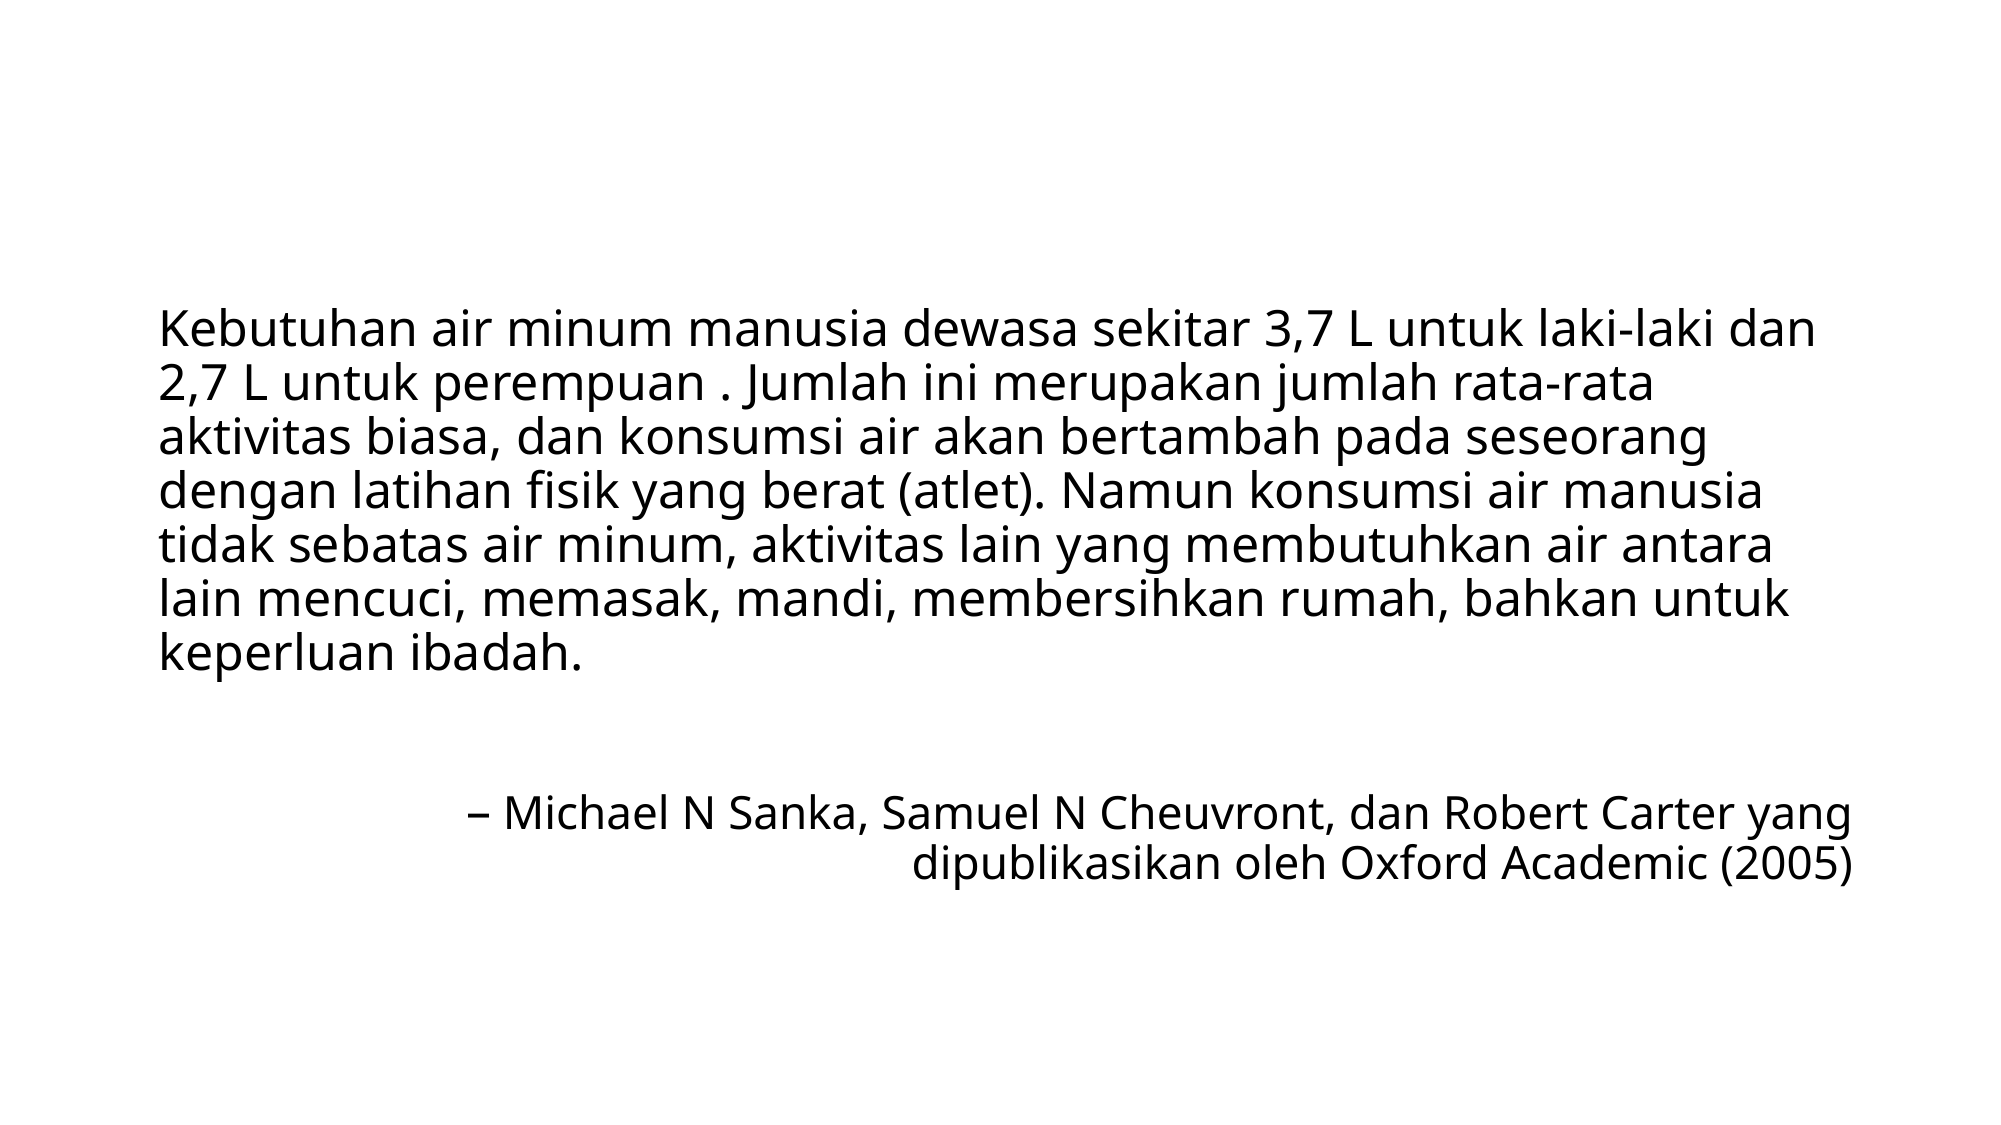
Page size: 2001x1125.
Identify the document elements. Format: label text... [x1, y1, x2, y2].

list Kebutuhan air minum manusia dewasa sekitar 3,7 L untuk laki-laki dan 2,7 L untuk perempuan . Jumlah ini merupakan jumlah rata-rata aktivitas biasa, dan konsumsi air akan bertambah pada seseorang dengan latihan fisik yang berat (atlet). Namun konsumsi air manusia tidak sebatas air minum, aktivitas lain yang membutuhkan air antara lain mencuci, memasak, mandi, membersihkan rumah, bahkan untuk keperluan ibadah. – Michael N Sanka, Samuel N Cheuvront, dan Robert Carter yang dipublikasikan oleh Oxford Academic (2005) [143, 296, 1869, 1010]
